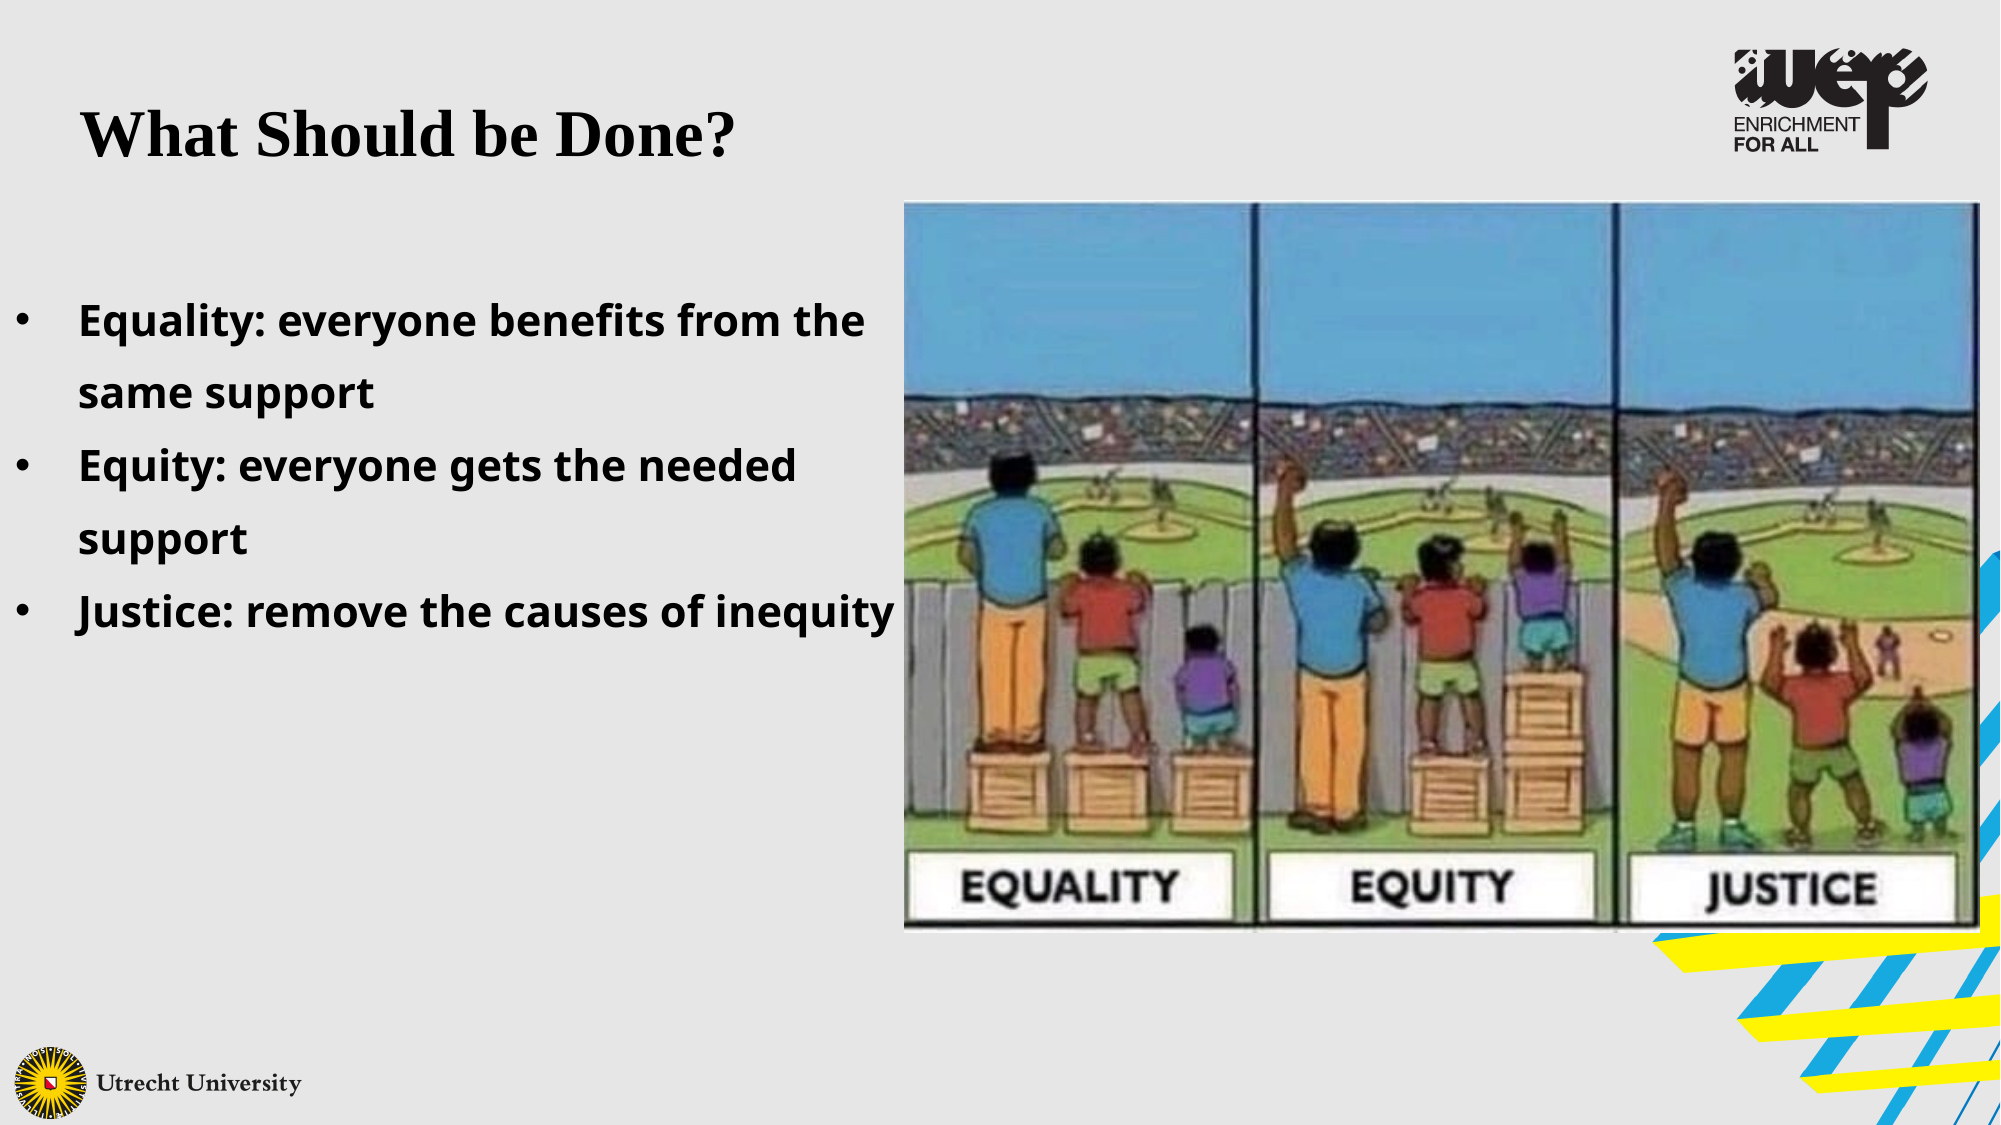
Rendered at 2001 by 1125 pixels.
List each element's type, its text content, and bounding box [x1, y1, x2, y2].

text_box Equality: everyone benefits from the same support Equity: everyone gets the needed support Justice: remove the causes of inequity [0, 259, 904, 649]
picture [0, 0, 2001, 1125]
text_box What Should be Done? [64, 61, 1790, 208]
